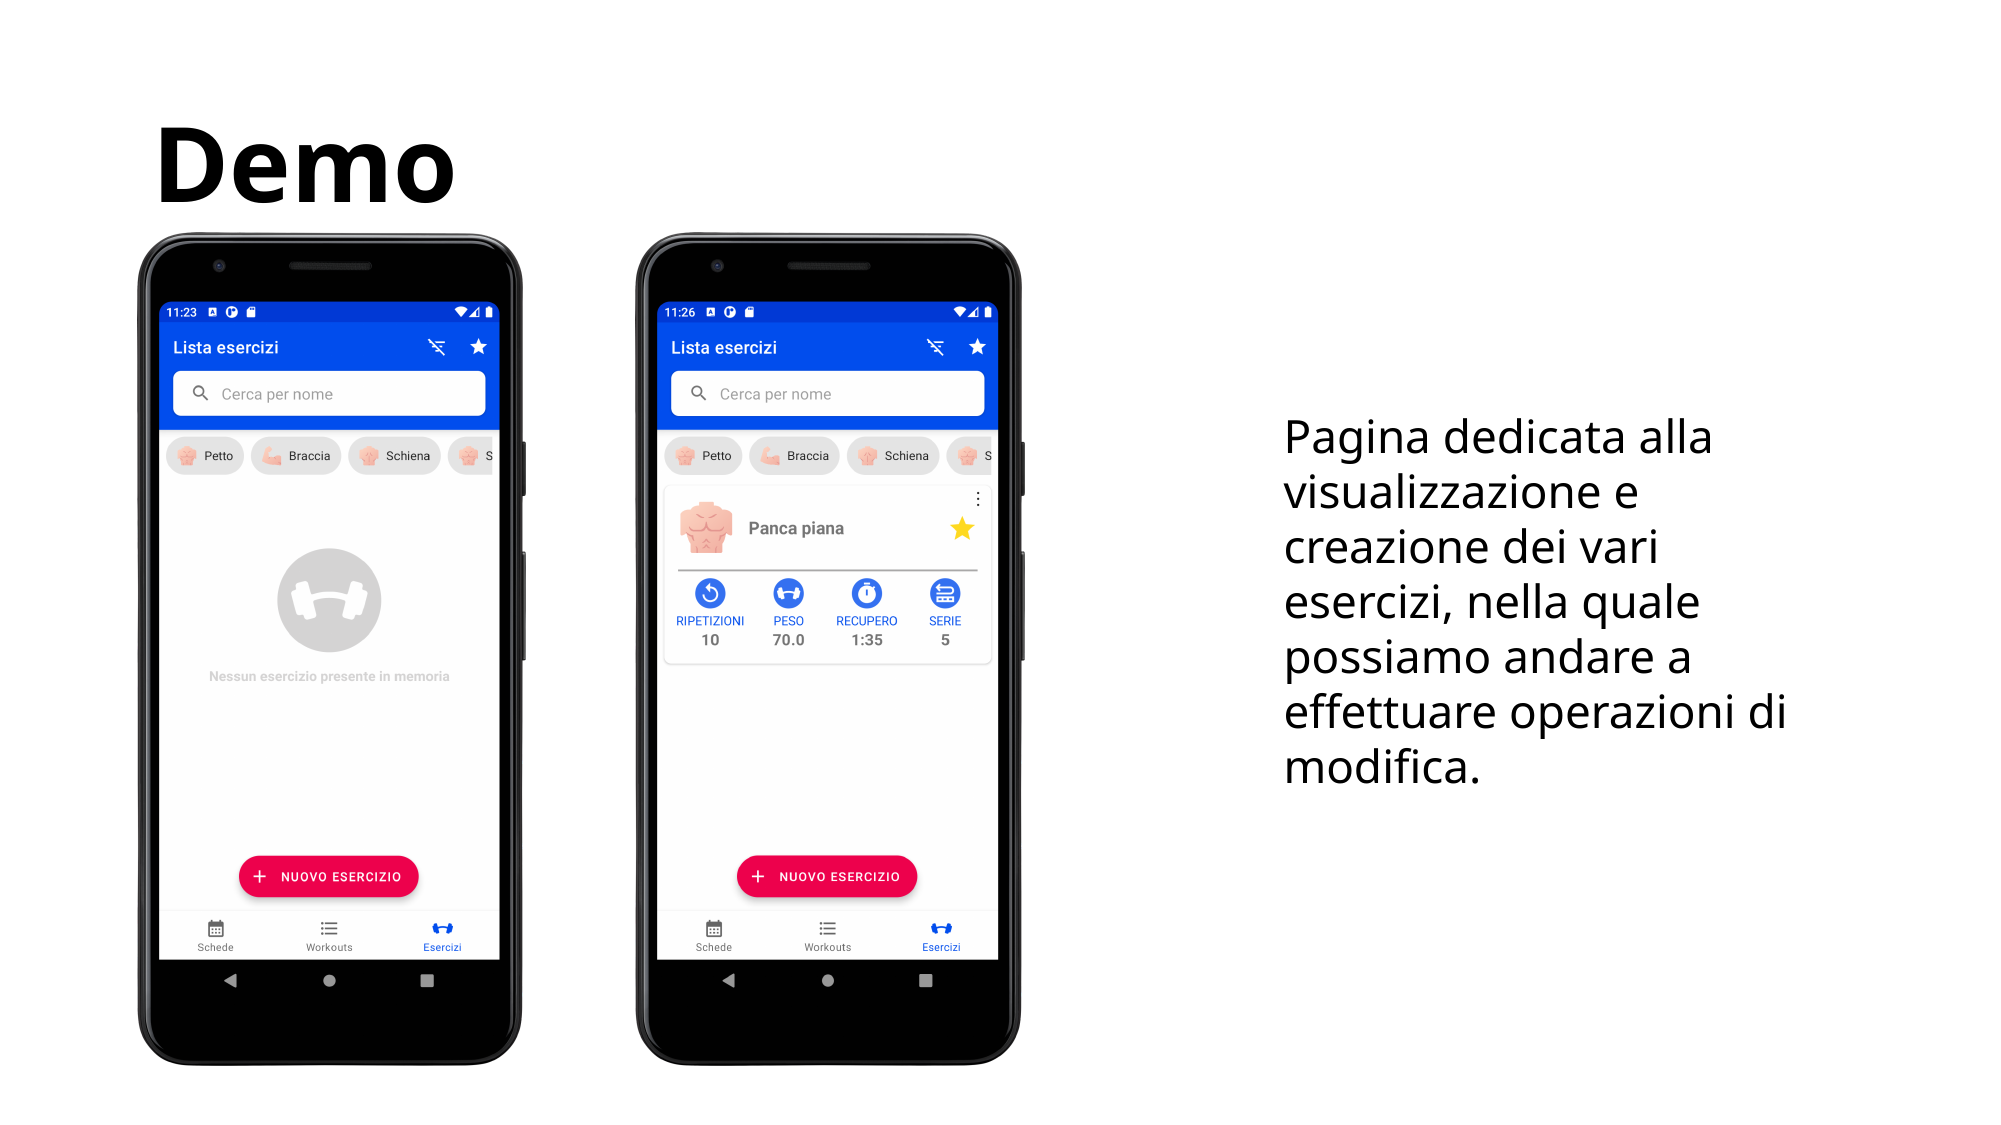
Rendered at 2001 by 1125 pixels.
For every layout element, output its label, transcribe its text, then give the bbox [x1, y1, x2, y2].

title Demo [137, 59, 1863, 278]
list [137, 232, 526, 1066]
picture [635, 232, 1025, 1066]
text_box Pagina dedicata alla visualizzazione e creazione dei vari esercizi, nella quale possiamo andare a effettuare operazioni di modifica. [1268, 400, 1849, 800]
